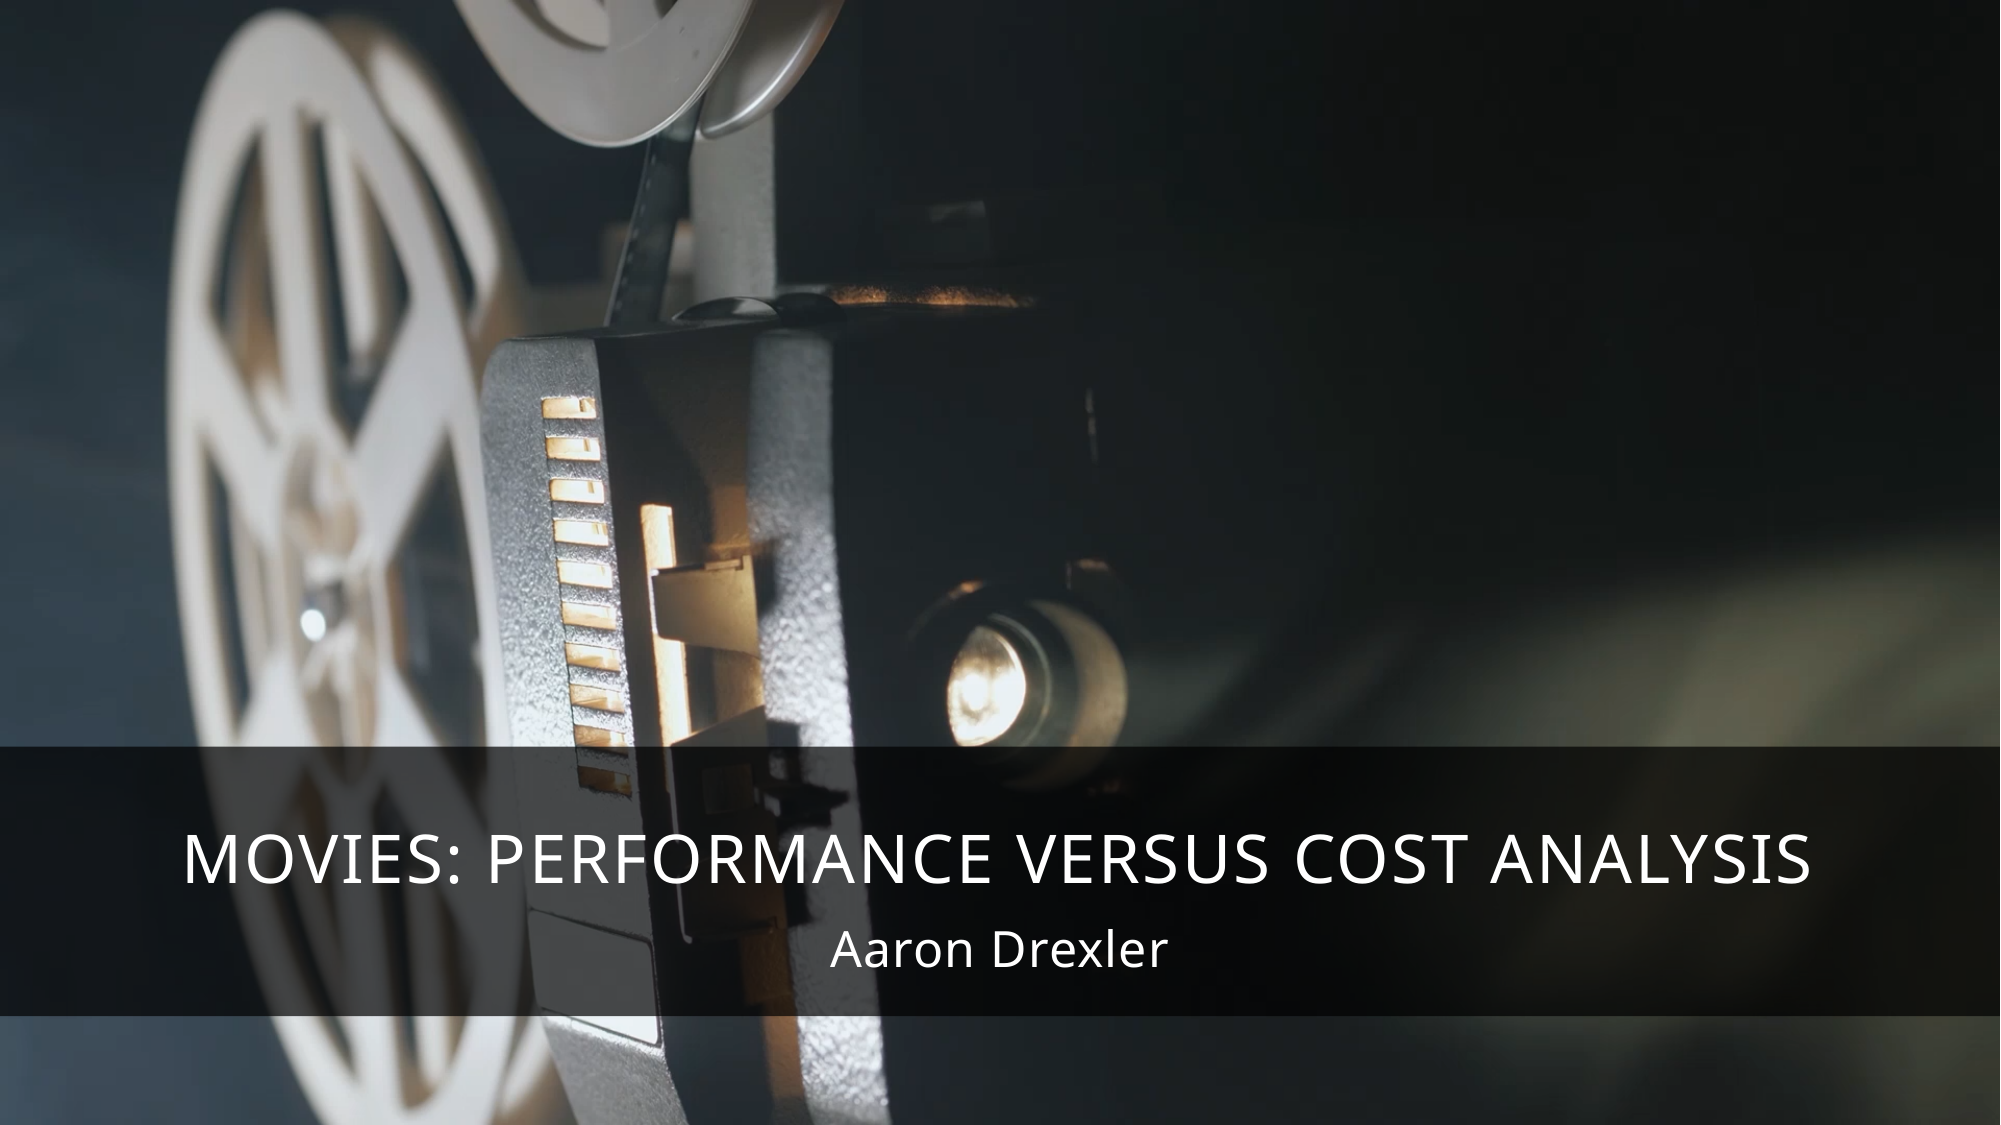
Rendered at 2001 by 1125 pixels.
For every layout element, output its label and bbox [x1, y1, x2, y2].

text_box [0, 0, 2000, 1125]
